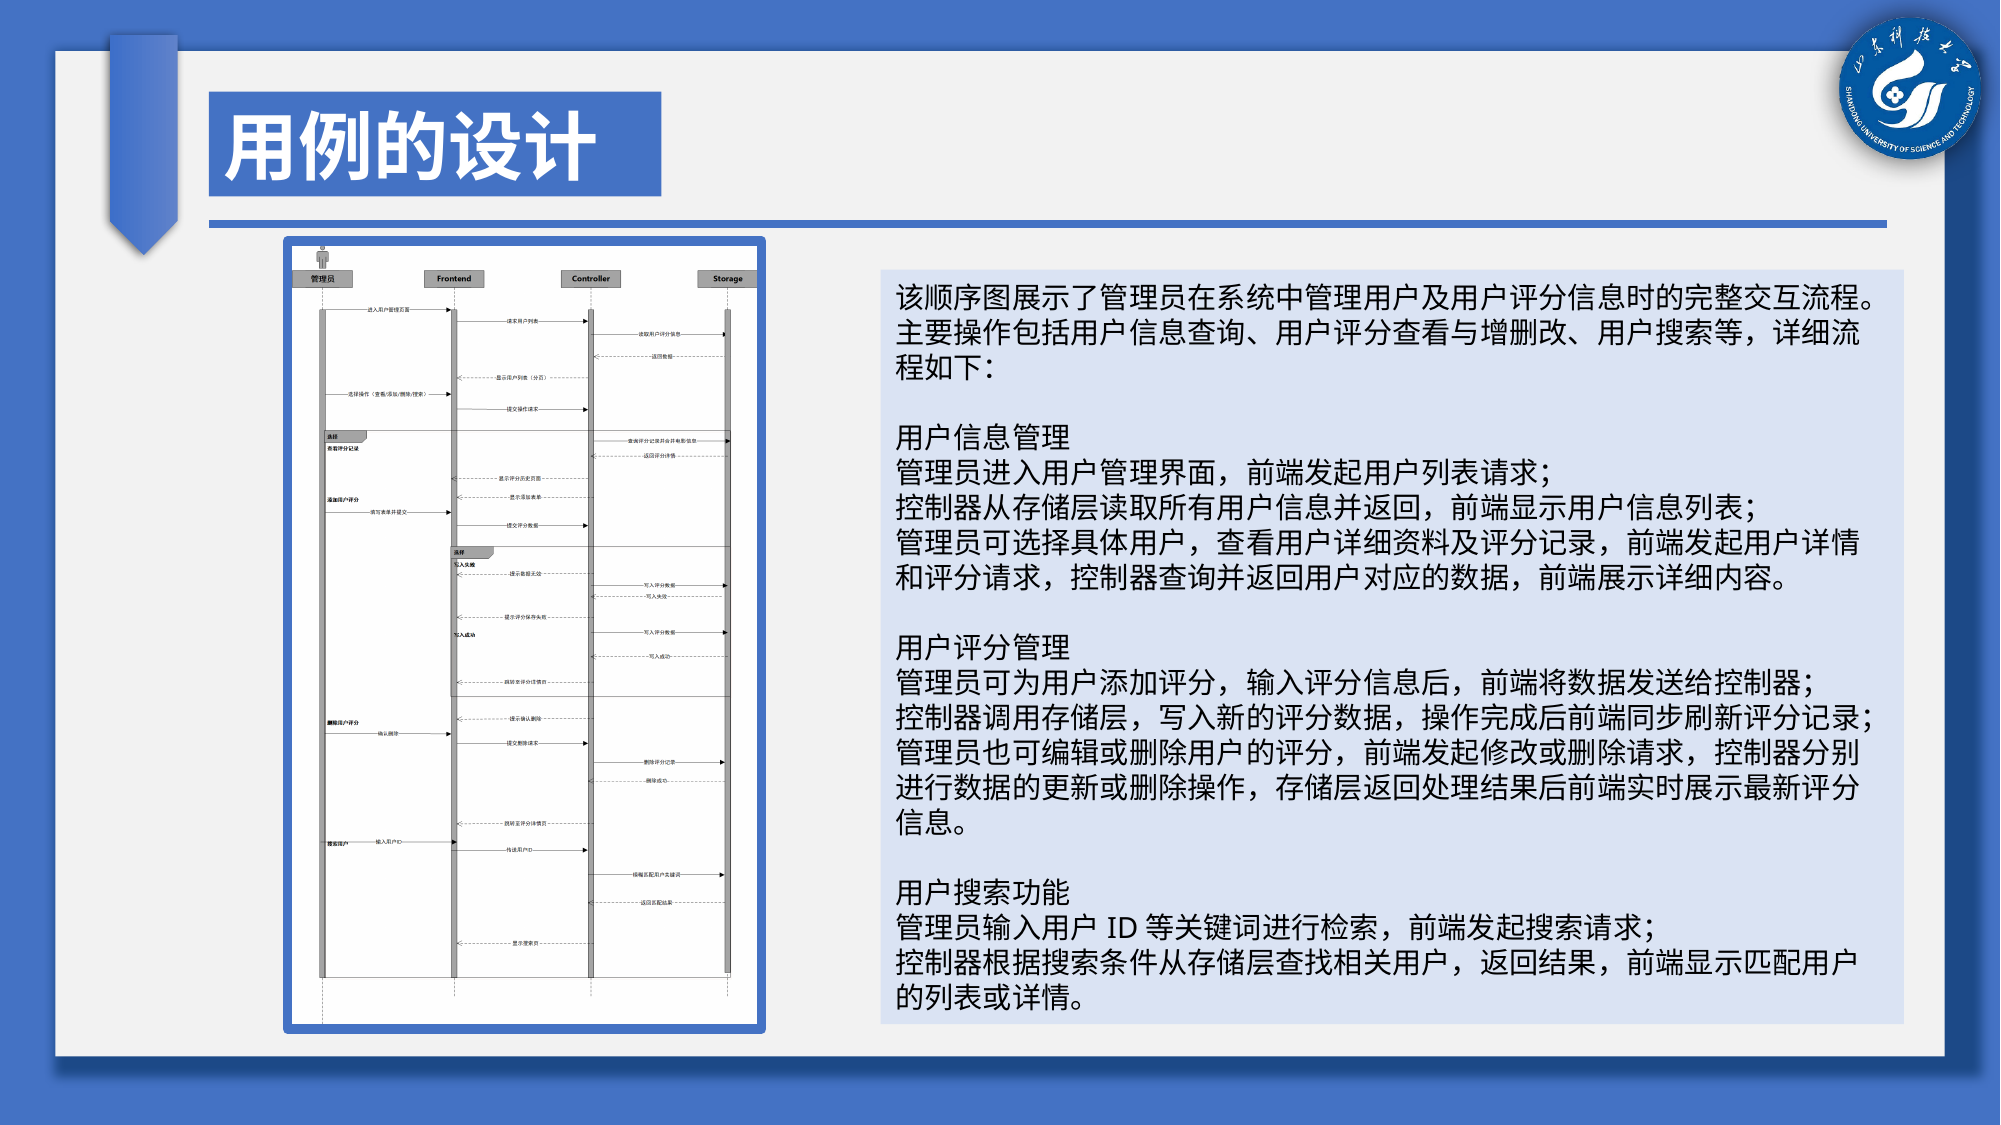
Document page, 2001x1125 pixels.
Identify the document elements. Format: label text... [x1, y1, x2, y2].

text_box 该顺序图展示了管理员在系统中管理用户及用户评分信息时的完整交互流程。主要操作包括用户信息查询、用户评分查看与增删改、用户搜索等，详细流程如下： 用户信息管理 管理员进入用户管理界面，前端发起用户列表请求； 控制器从存储层读取所有用户信息并返回，前端显示用户信息列表； 管理员可选择具体用户，查看用户详细资料及评分记录，前端发起用户详情和评分请求，控制器查询并返回用户对应的数据，前端展示详细内容。 用户评分管理 管理员可为用户添加评分，输入评分信息后，前端将数据发送给控制器； 控制器调用存储层，写入新的评分数据，操作完成后前端同步刷新评分记录； 管理员也可编辑或删除用户的评分，前端发起修改或删除请求，控制器分别进行数据的更新或删除操作，存储层返回处理结果后前端实时展示最新评分信息。 用户搜索功能 管理员输入用户ID等关键词进行检索，前端发起搜索请求； 控制器根据搜索条件从存储层查找相关用户，返回结果，前端显示匹配用户的列表或详情。 [879, 269, 1905, 1025]
picture [292, 245, 758, 1025]
text_box 用例的设计 [208, 91, 662, 197]
text_box [110, 34, 178, 255]
picture [1831, 10, 1988, 167]
